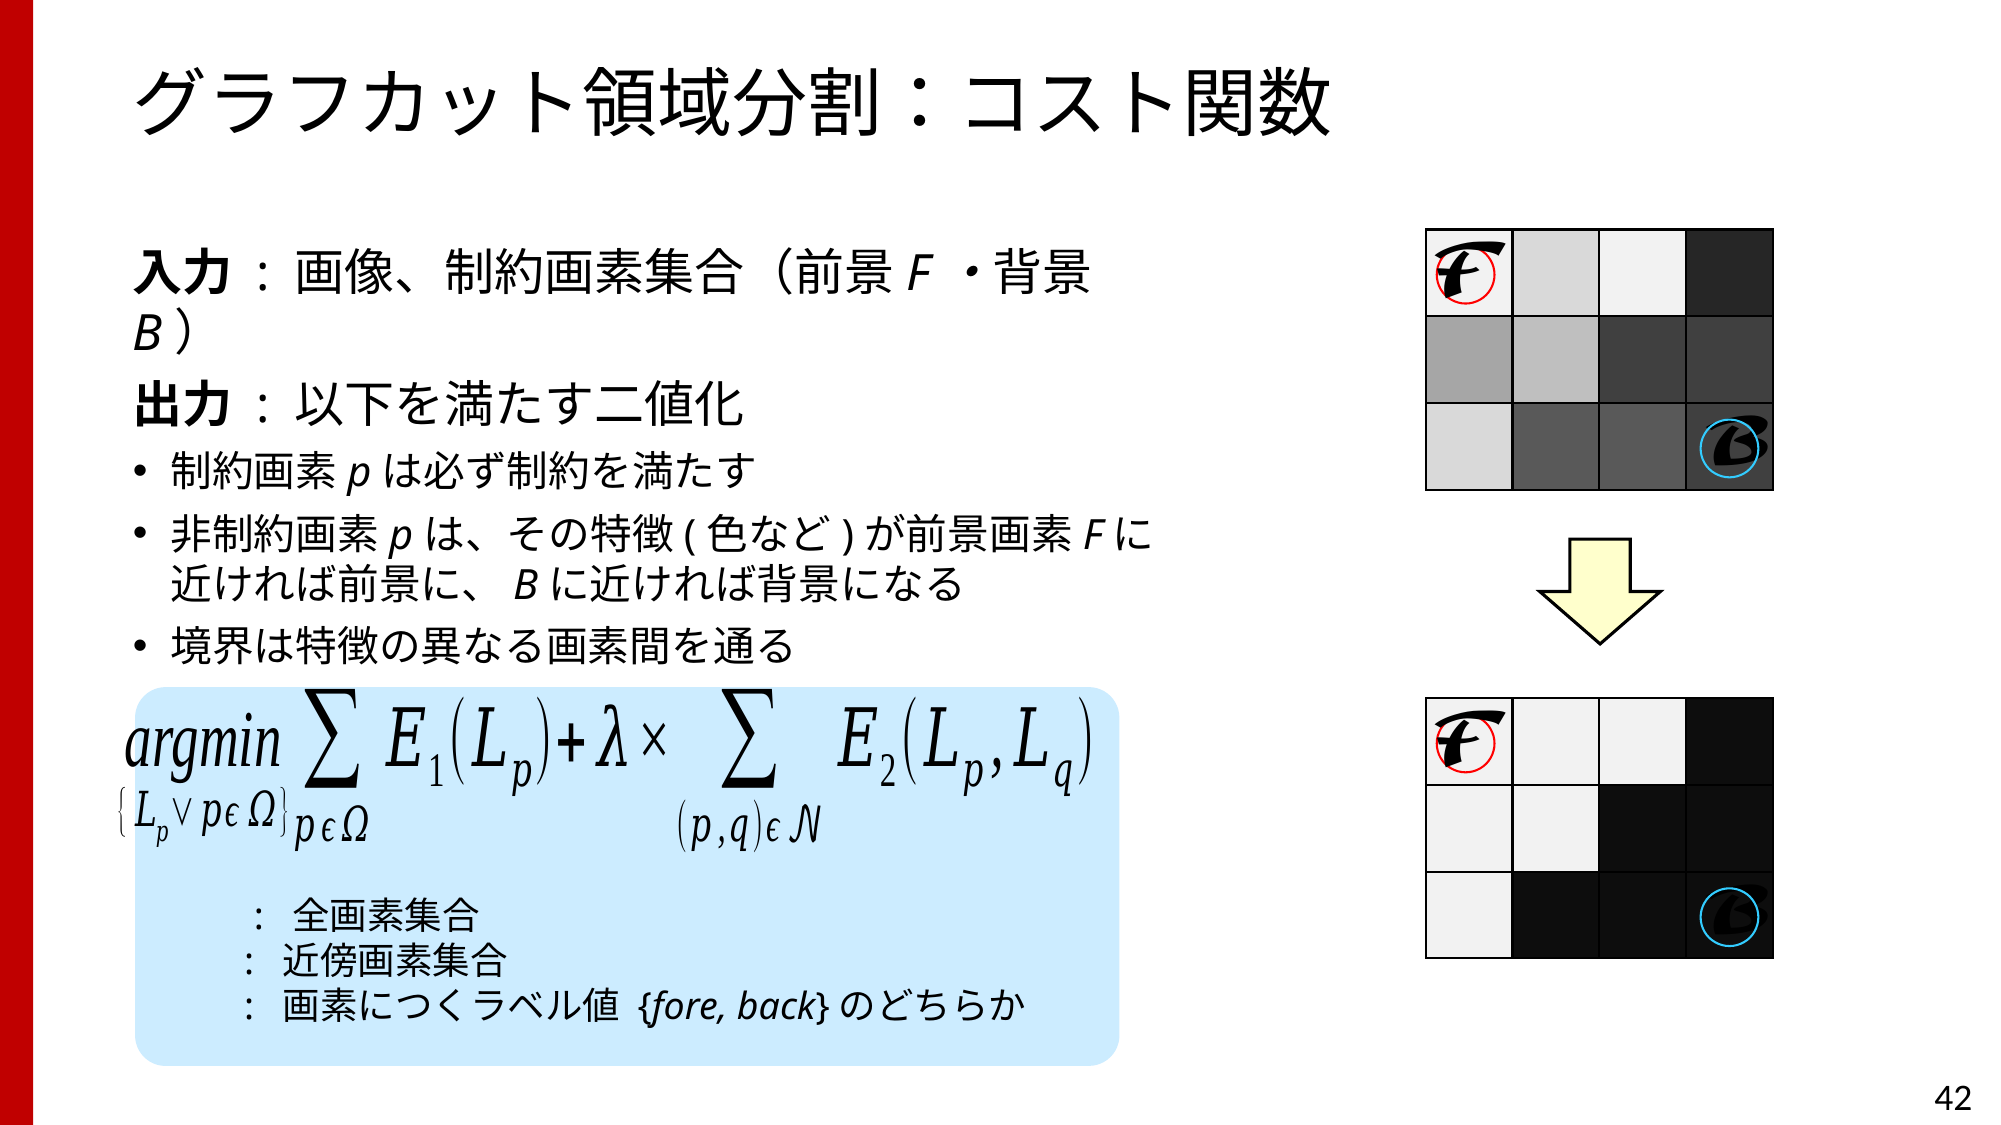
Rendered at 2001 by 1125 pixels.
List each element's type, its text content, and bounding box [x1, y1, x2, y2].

slide_number 42 [1537, 1065, 1987, 1125]
title グラフカット領域分割：コスト関数 [117, 46, 2000, 167]
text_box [1425, 229, 1775, 490]
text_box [1425, 698, 1775, 959]
list 入力 : 画像、制約画素集合（前景F・背景B） 出力 : 以下を満たす二値化 制約画素pは必ず制約を満たす 非制約画素pは、その特徴(色など)が前景画素Fに近ければ前景に、Bに近ければ背景になる 境界は特徴の異なる画素間を通る [117, 232, 1198, 610]
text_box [117, 685, 1120, 1066]
text_box [1536, 538, 1664, 646]
